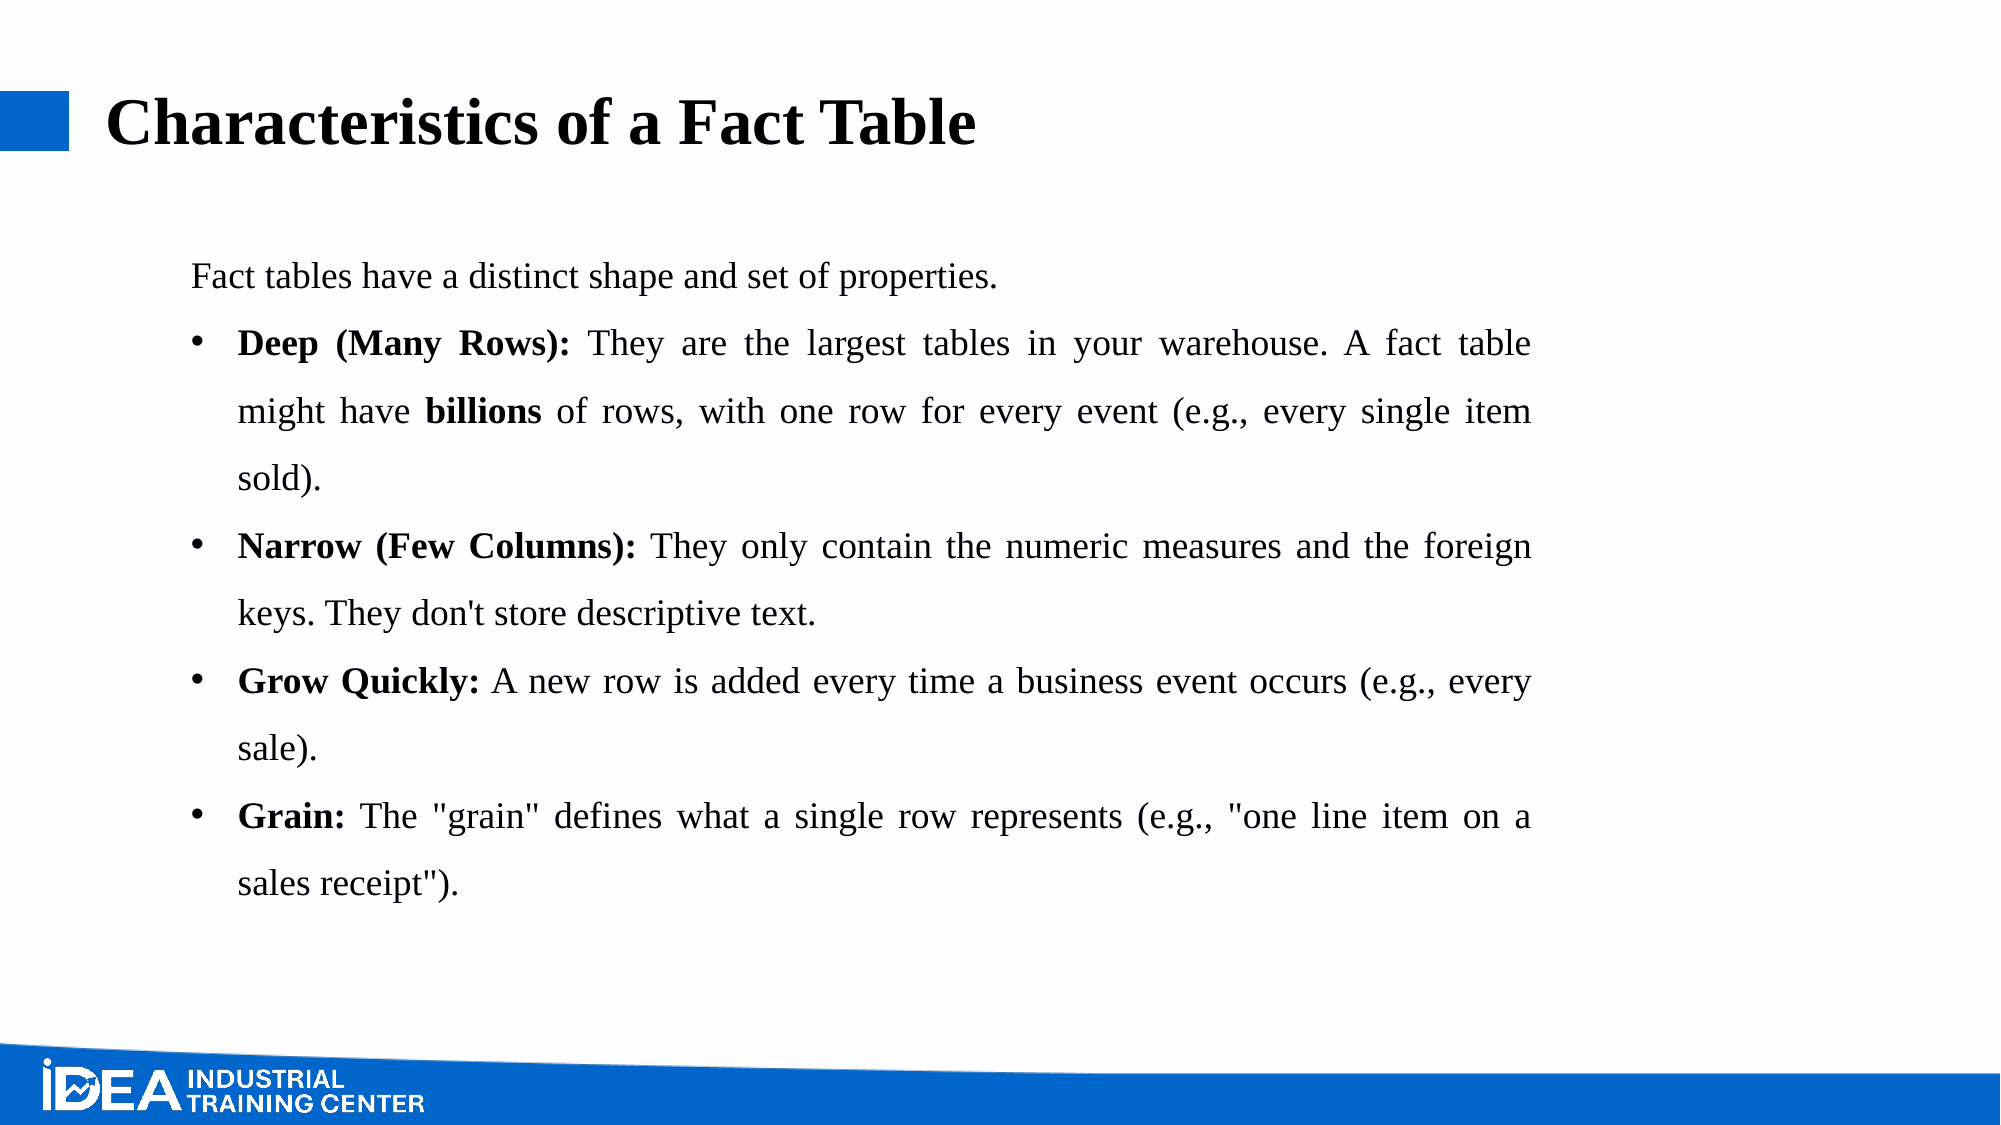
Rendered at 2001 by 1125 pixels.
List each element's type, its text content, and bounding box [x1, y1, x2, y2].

picture [0, 1031, 2000, 1125]
text_box Fact tables have a distinct shape and set of properties. Deep (Many Rows): They are the largest tables in your warehouse. A fact table might have billions of rows, with one row for every event (e.g., every single item sold). Narrow (Few Columns): They only contain the numeric measures and the foreign keys. They don't store descriptive text. Grow Quickly: A new row is added every time a business event occurs (e.g., every sale). Grain: The "grain" defines what a single row represents (e.g., "one line item on a sales receipt"). [175, 220, 1548, 911]
picture [0, 91, 69, 151]
title Characteristics of a Fact Table [105, 94, 1895, 167]
